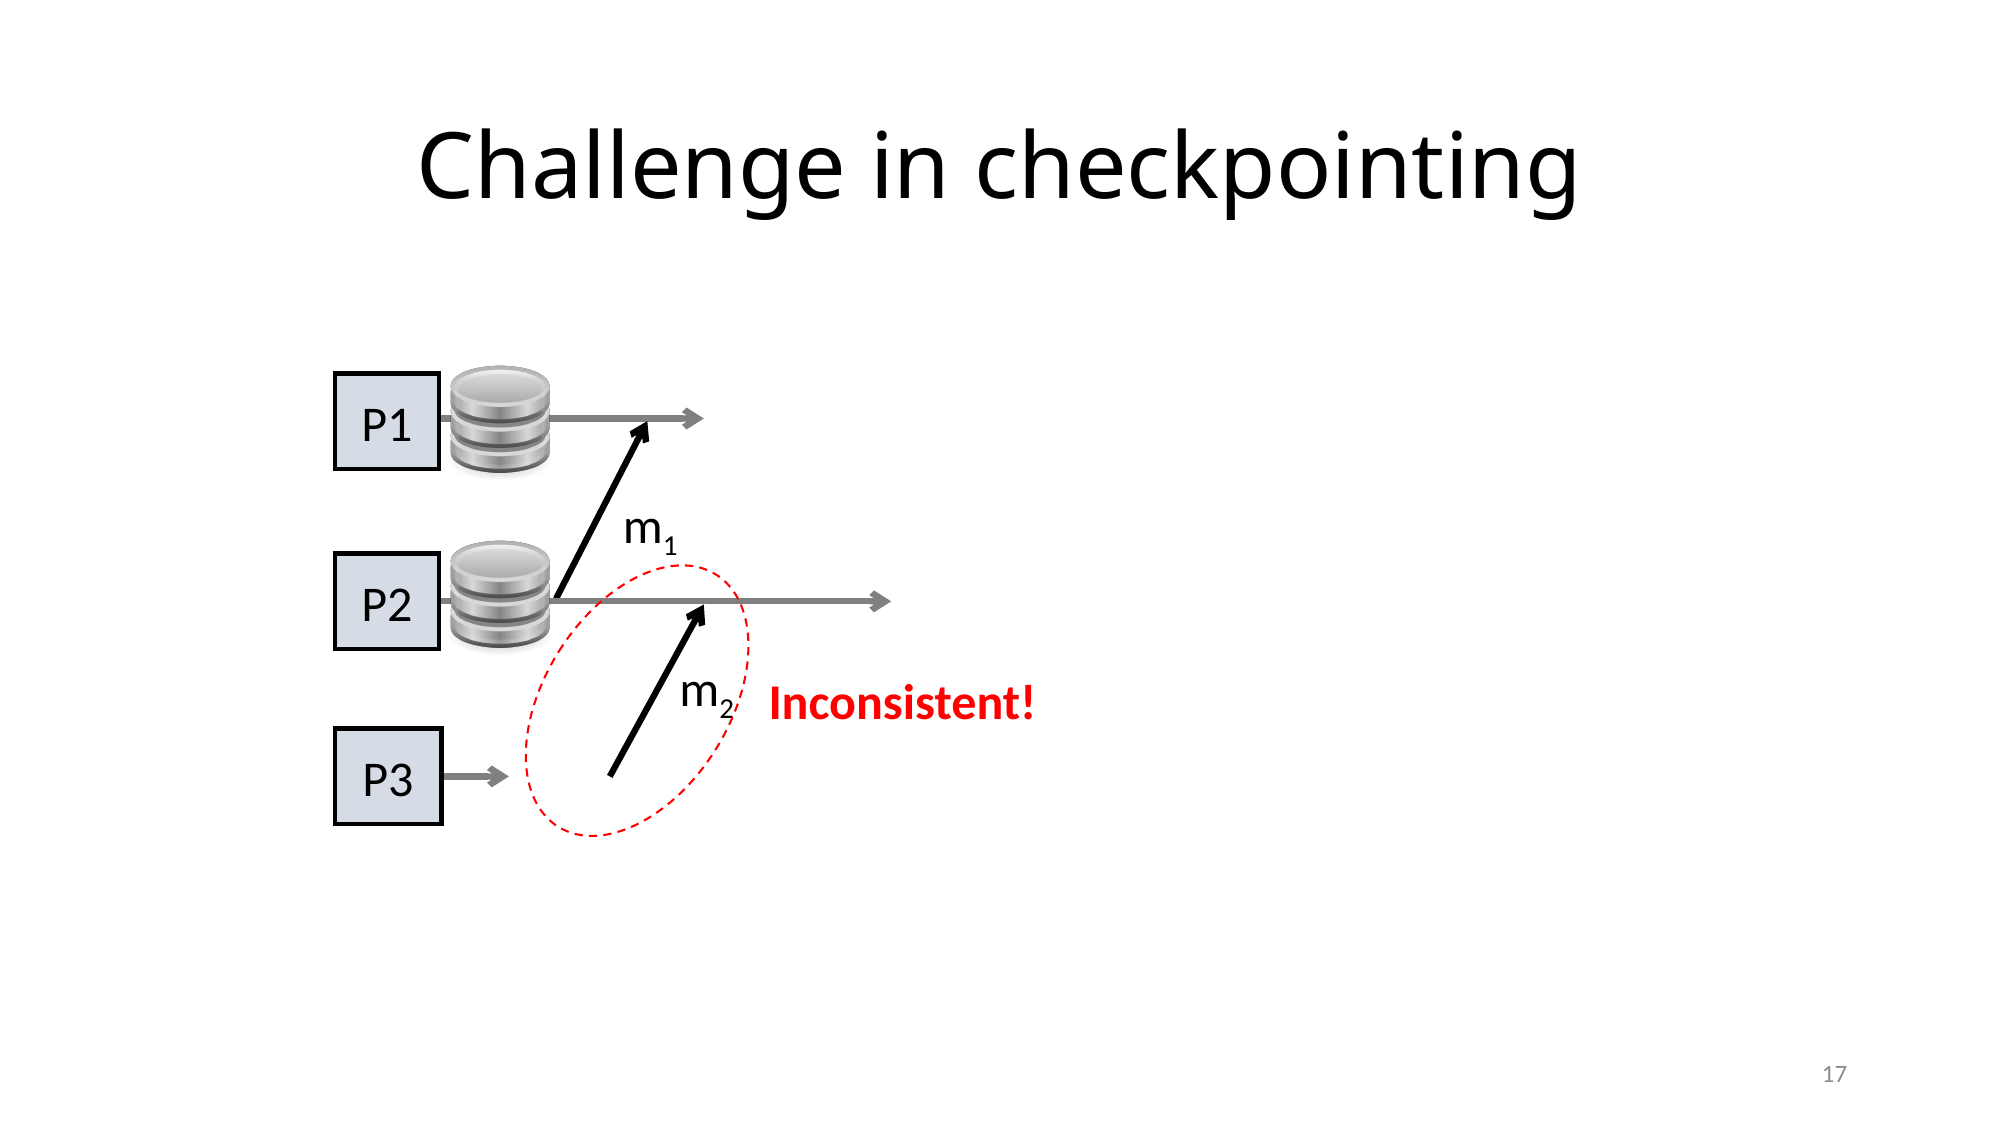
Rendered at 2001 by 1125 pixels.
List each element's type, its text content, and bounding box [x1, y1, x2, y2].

text_box m1 [648, 485, 693, 569]
picture [434, 524, 566, 656]
text_box P1 [334, 373, 434, 469]
text_box Inconsistent! [753, 662, 1068, 737]
text_box [600, 564, 740, 601]
picture [434, 349, 566, 481]
text_box P3 [334, 728, 442, 825]
text_box [524, 602, 750, 837]
title Challenge in checkpointing [137, 59, 1863, 278]
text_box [609, 604, 704, 777]
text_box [555, 421, 648, 599]
slide_number 17 [1412, 1042, 1863, 1103]
text_box P2 [334, 553, 434, 650]
text_box m2 [727, 667, 749, 733]
